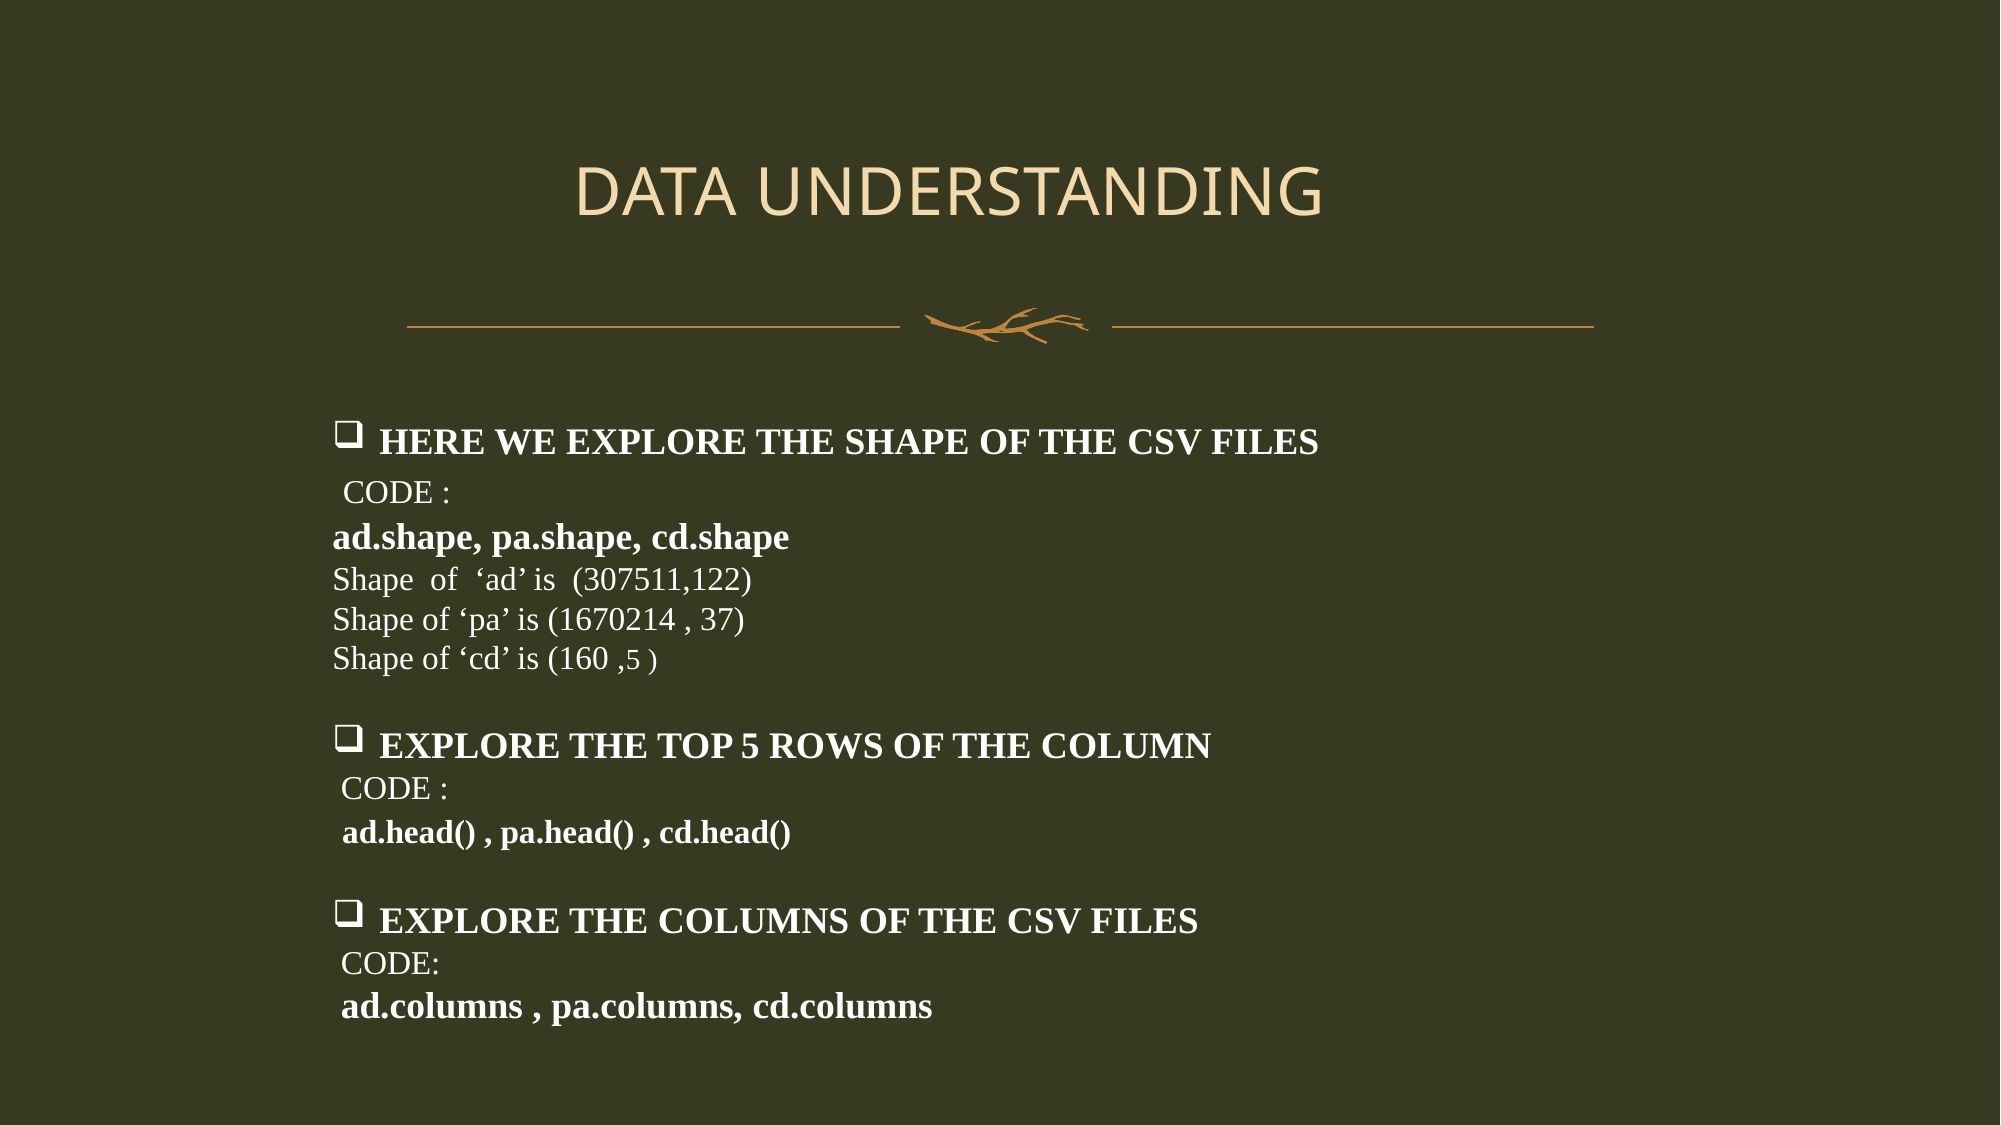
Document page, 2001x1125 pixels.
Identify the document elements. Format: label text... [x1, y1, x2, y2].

text_box HERE WE EXPLORE THE SHAPE OF THE CSV FILES CODE : ad.shape, pa.shape, cd.shape Shape of ‘ad’ is (307511,122) Shape of ‘pa’ is (1670214 , 37) Shape of ‘cd’ is (160 ,5 ) EXPLORE THE TOP 5 ROWS OF THE COLUMN CODE : ad.head() , pa.head() , cd.head() EXPLORE THE COLUMNS OF THE CSV FILES CODE: ad.columns , pa.columns, cd.columns [317, 409, 1620, 1125]
picture [925, 269, 1088, 377]
title DATA UNDERSTANDING [24, 118, 1876, 269]
